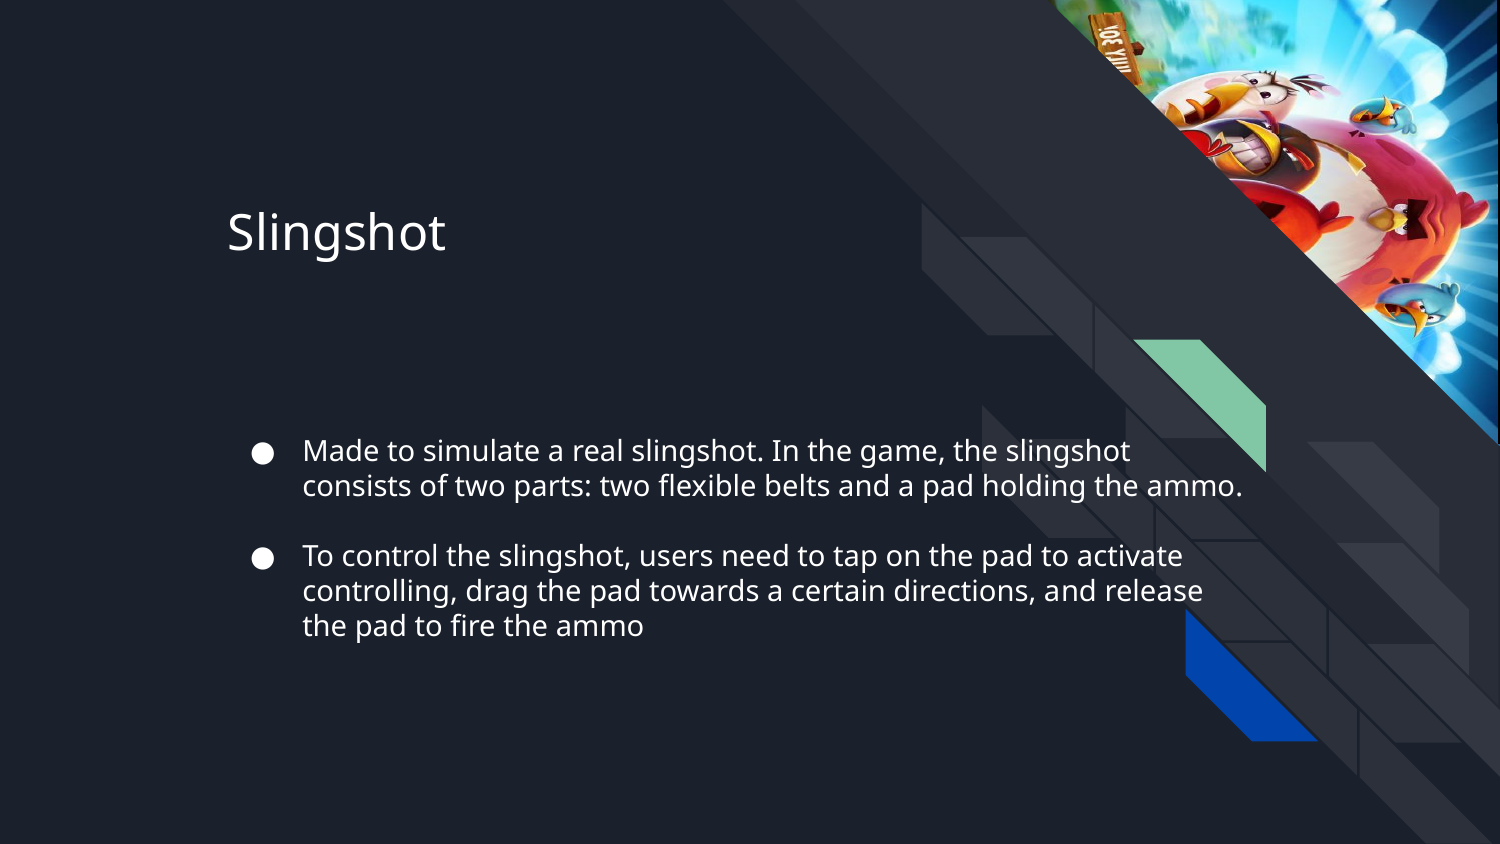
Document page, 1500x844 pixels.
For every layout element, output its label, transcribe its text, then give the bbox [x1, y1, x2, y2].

picture [1047, 0, 1500, 450]
text_box Made to simulate a real slingshot. In the game, the slingshot consists of two parts: two flexible belts and a pad holding the ammo. To control the slingshot, users need to tap on the pad to activate controlling, drag the pad towards a certain directions, and release the pad to fire the ammo [212, 344, 1261, 801]
title Slingshot [212, 185, 1045, 266]
